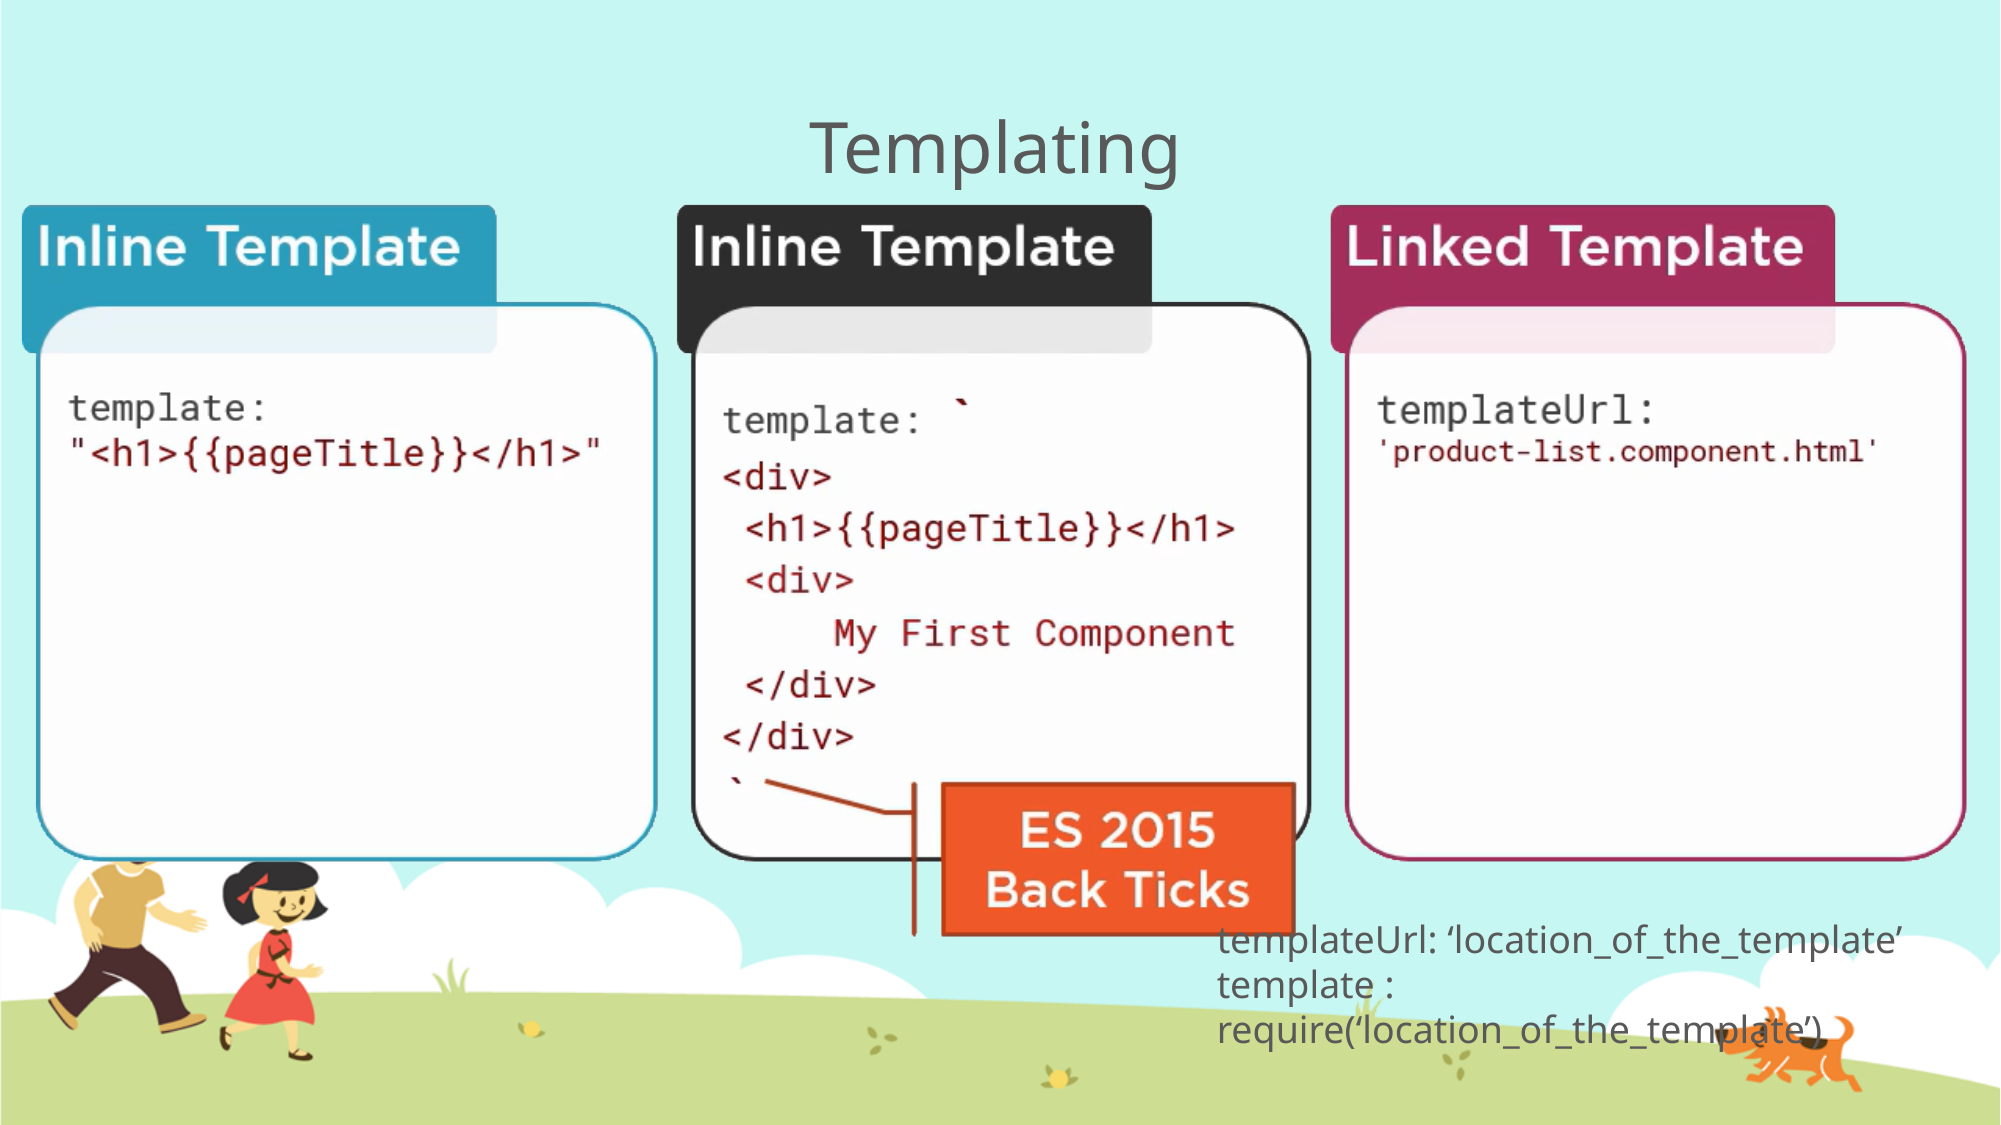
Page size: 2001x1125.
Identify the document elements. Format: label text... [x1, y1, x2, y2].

title Templating [227, 0, 1765, 180]
picture [0, 0, 2001, 1125]
text_box templateUrl: ‘location_of_the_template’ template : require(‘location_of_the_template’) [1202, 908, 2000, 1059]
